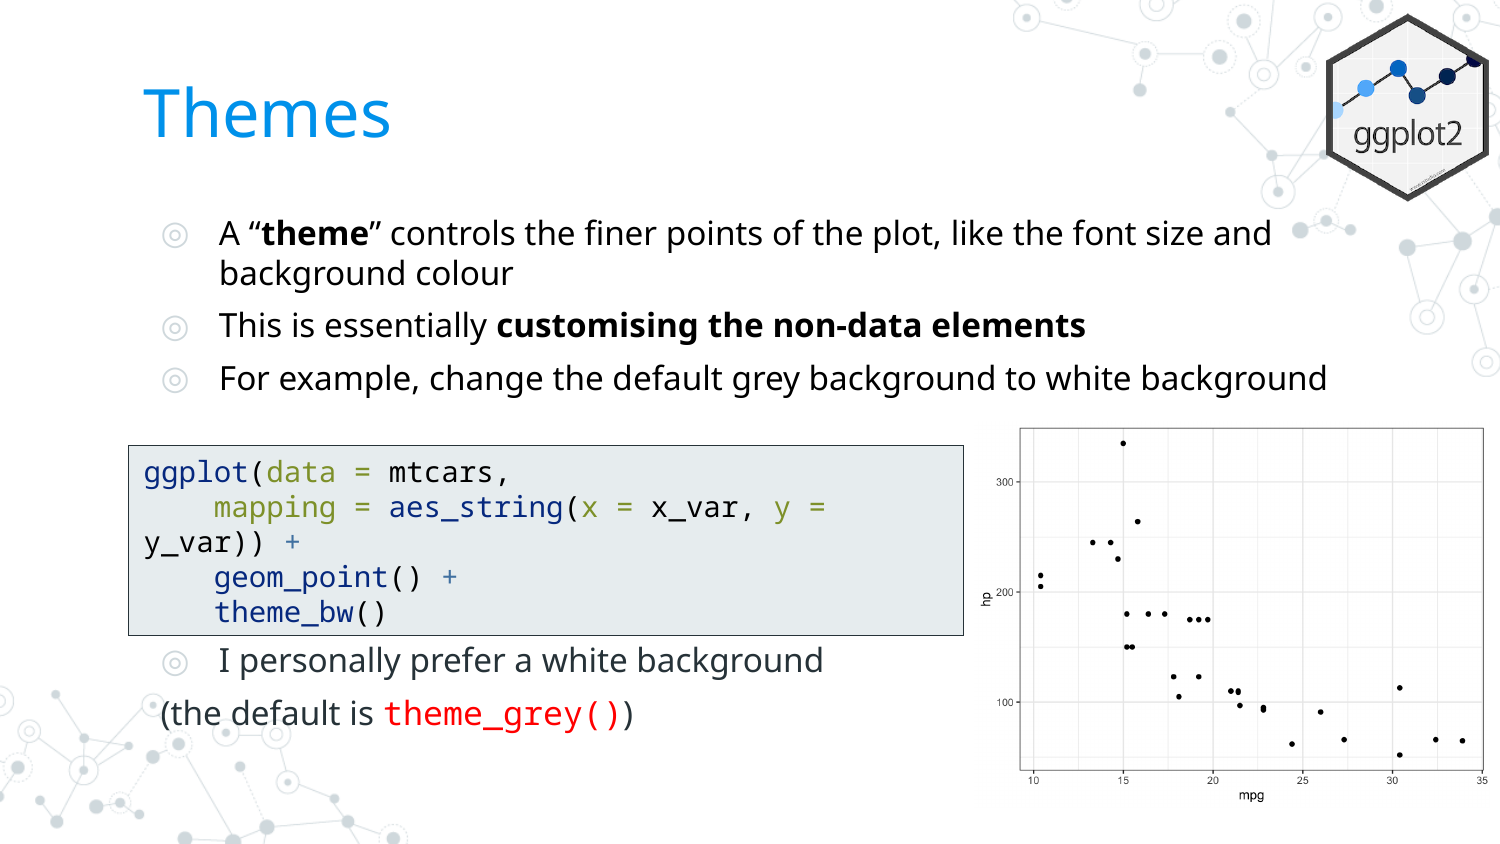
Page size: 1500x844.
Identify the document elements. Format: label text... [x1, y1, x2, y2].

title Themes [128, 50, 1321, 166]
text_box ggplot(data = mtcars, mapping = aes_string(x = x_var, y = y_var)) + geom_point() + theme_bw() [128, 445, 964, 636]
list A “theme” controls the finer points of the plot, like the font size and background colour This is essentially customising the non-data elements For example, change the default grey background to white background I personally prefer a white background (the default is theme_grey()) [128, 196, 1413, 808]
picture [0, 0, 1500, 844]
